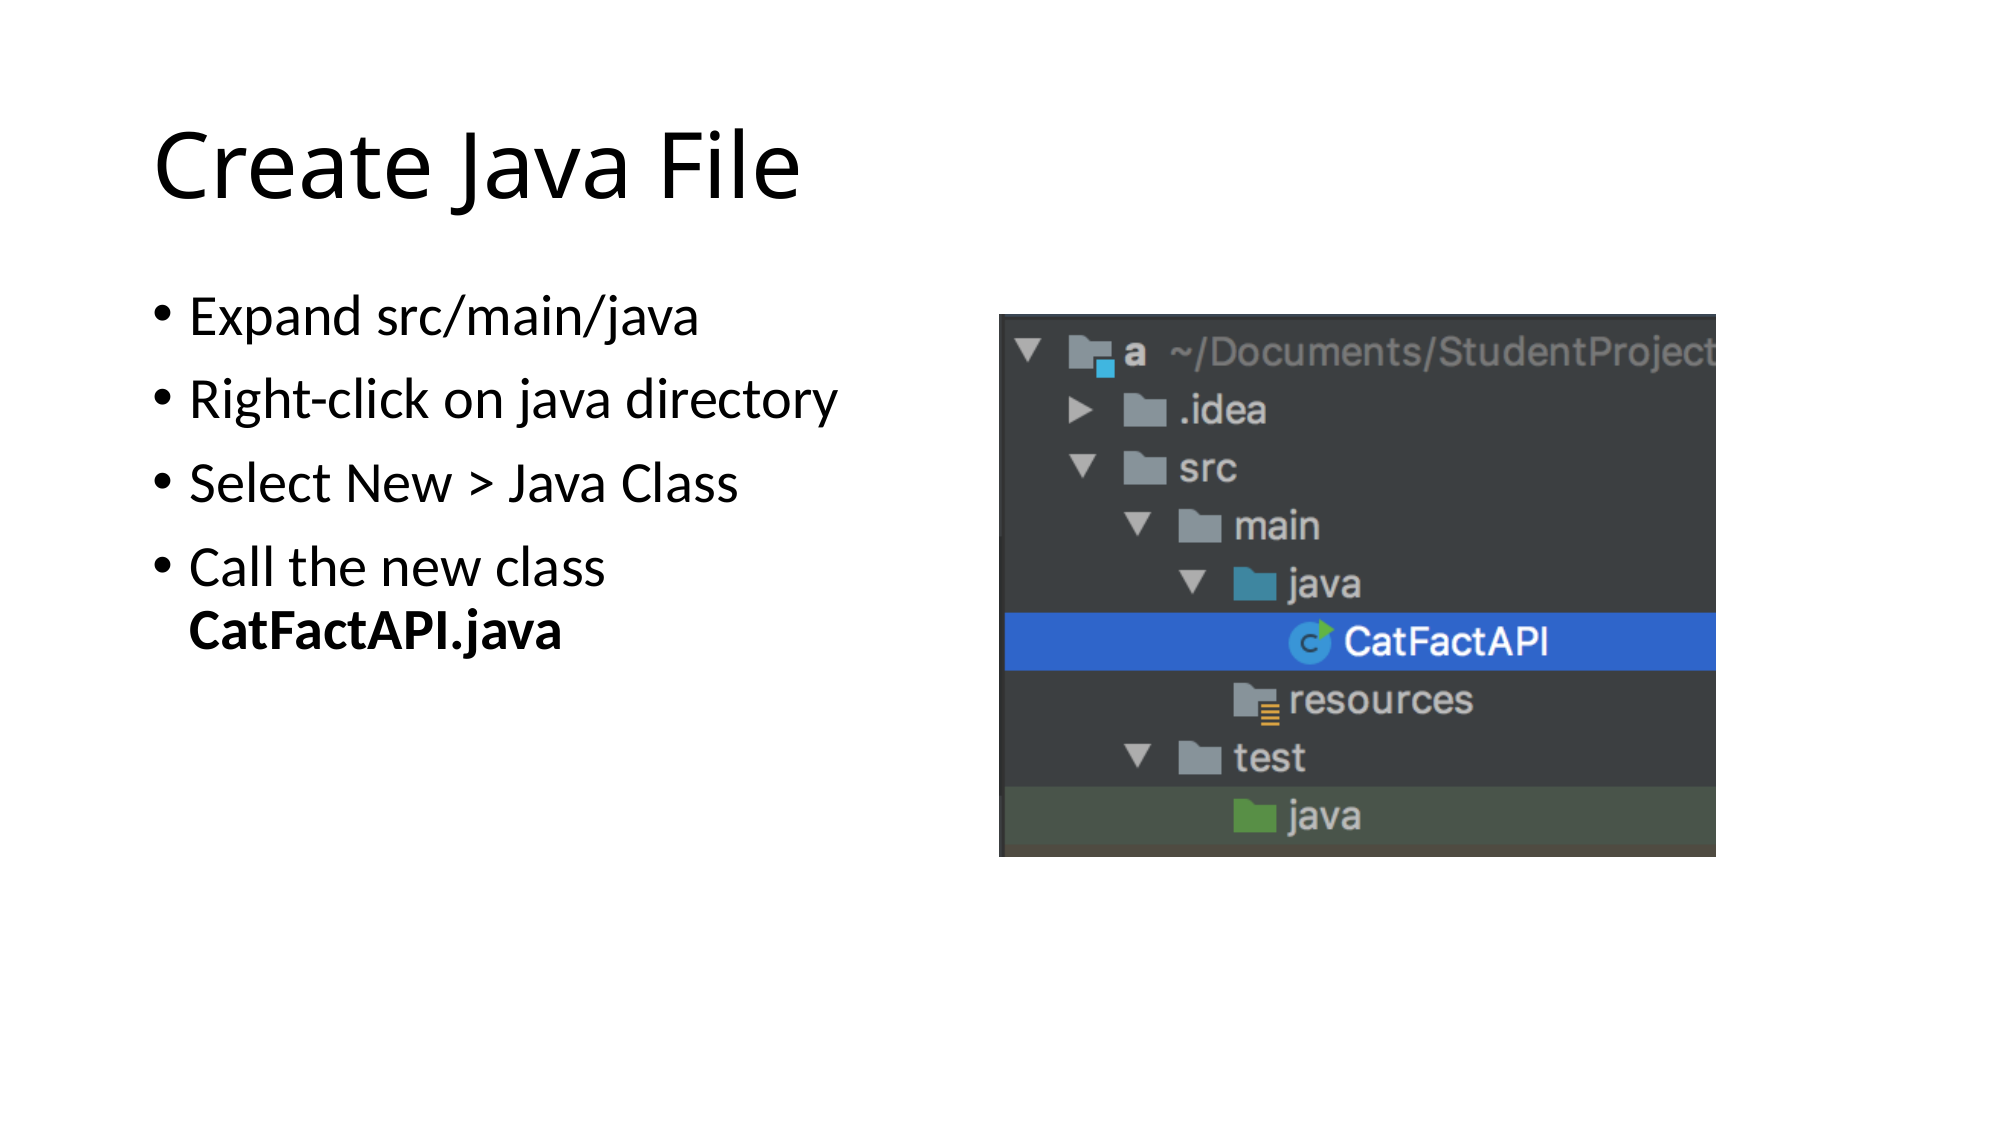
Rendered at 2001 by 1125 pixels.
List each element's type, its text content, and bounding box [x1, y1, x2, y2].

list Expand src/main/java Right-click on java directory Select New > Java Class Call the new class CatFactAPI.java [137, 277, 888, 1020]
title Create Java File [137, 59, 1863, 278]
picture [999, 314, 1716, 857]
